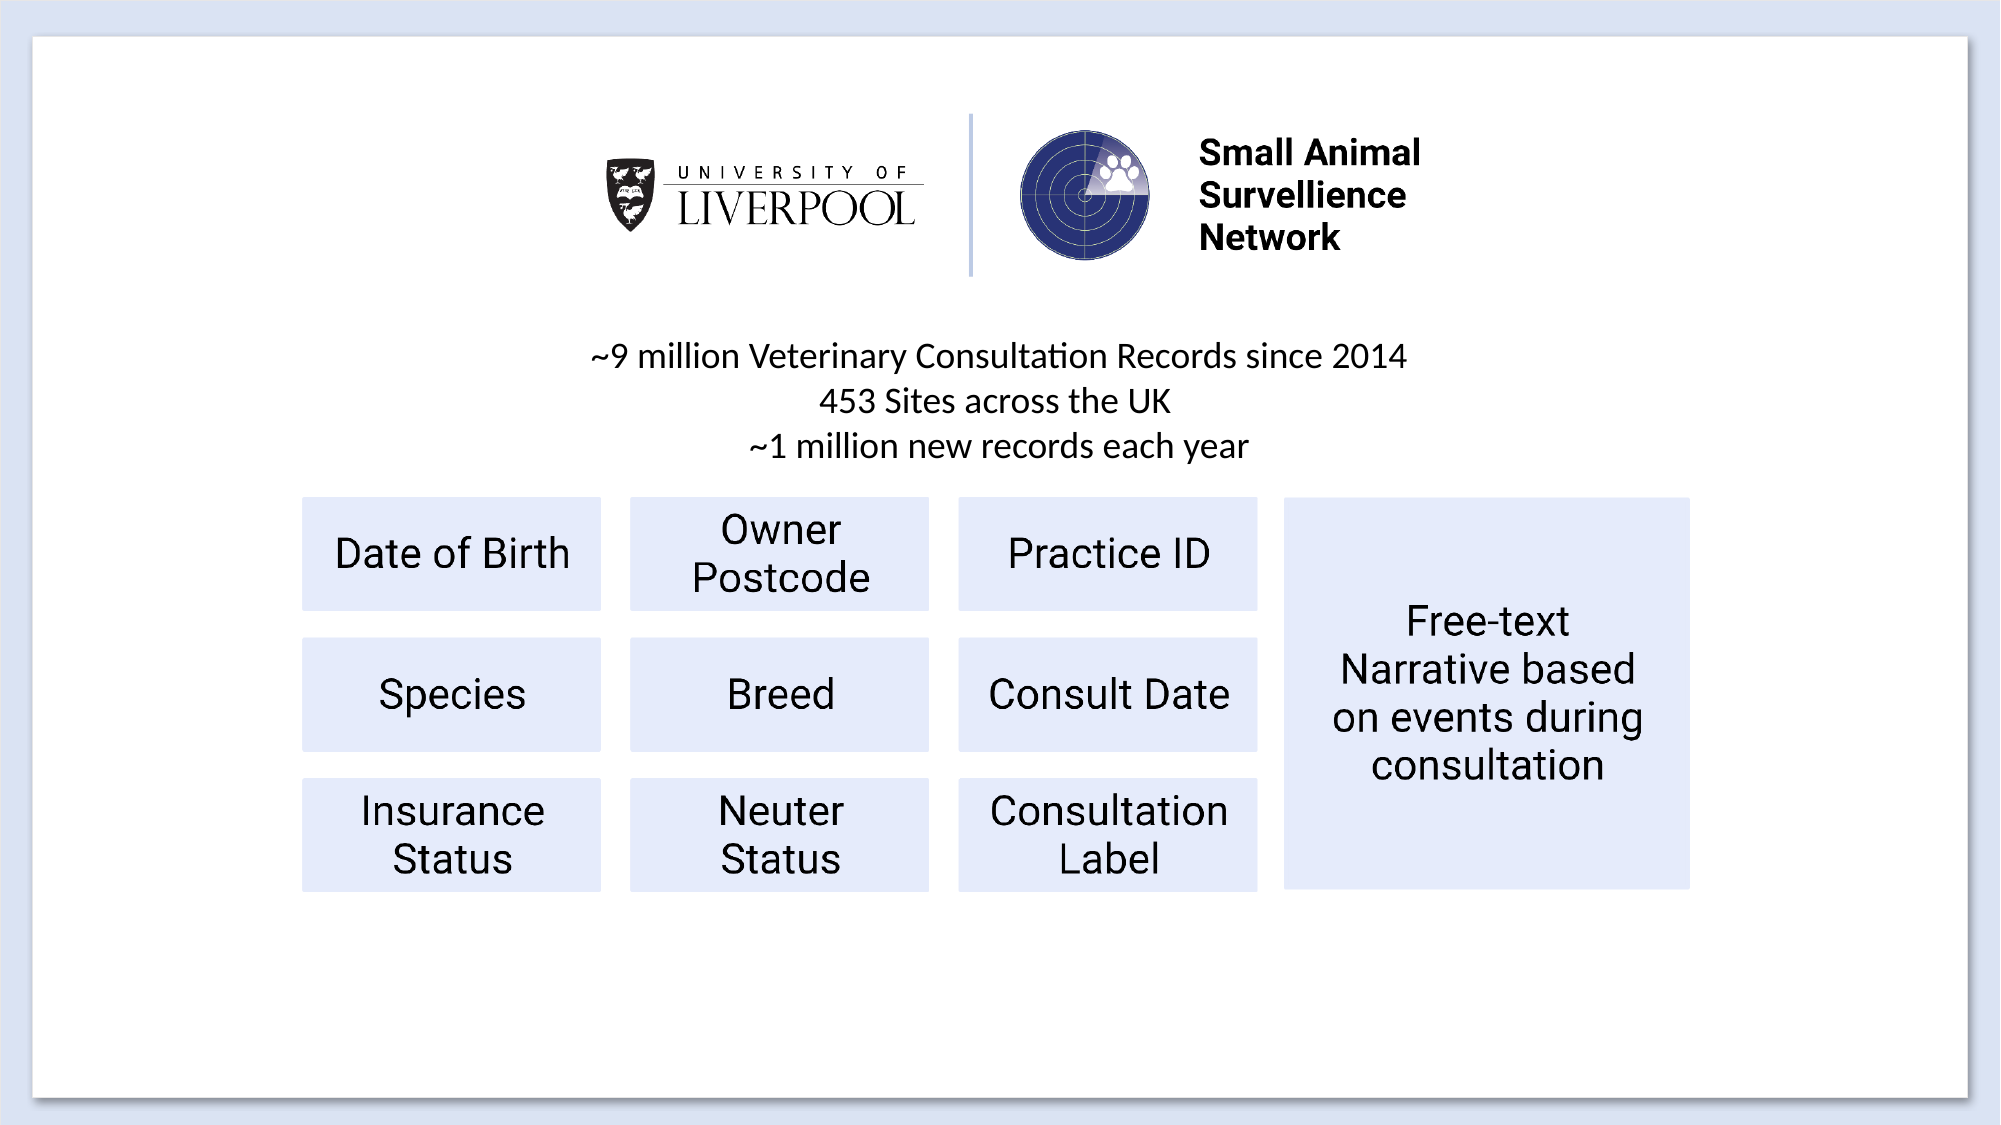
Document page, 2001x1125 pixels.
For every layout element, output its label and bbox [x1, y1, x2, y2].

picture [255, 465, 1744, 951]
text_box [0, 0, 2000, 1125]
picture [564, 90, 1436, 287]
